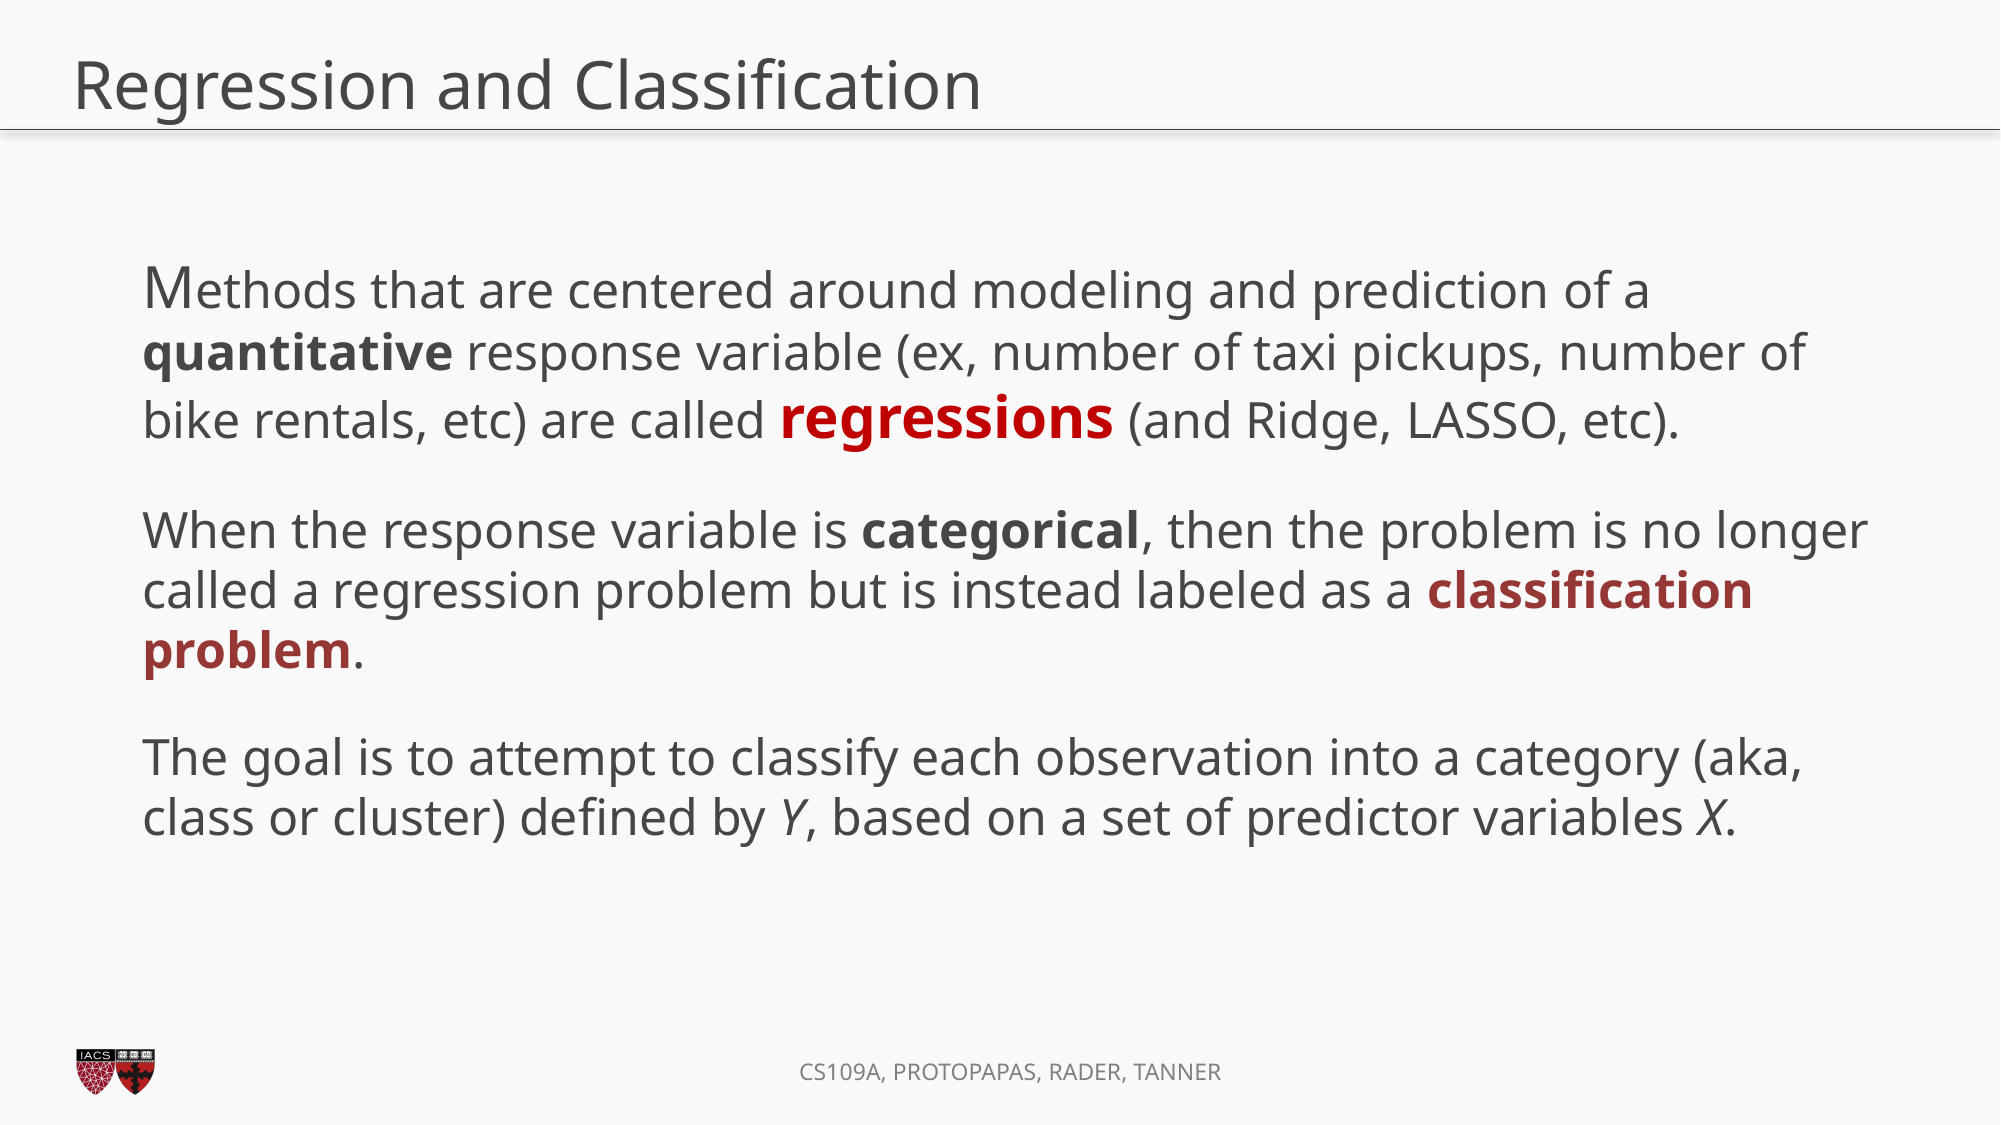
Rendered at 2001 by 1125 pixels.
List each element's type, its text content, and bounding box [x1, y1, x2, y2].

picture [75, 1049, 155, 1095]
title Regression and Classification [57, 35, 1943, 162]
list Methods that are centered around modeling and prediction of a quantitative response variable (ex, number of taxi pickups, number of bike rentals, etc) are called regressions (and Ridge, LASSO, etc). When the response variable is categorical, then the problem is no longer called a regression problem but is instead labeled as a classification problem. The goal is to attempt to classify each observation into a category (aka, class or cluster) defined by Y, based on a set of predictor variables X. [127, 243, 1899, 590]
